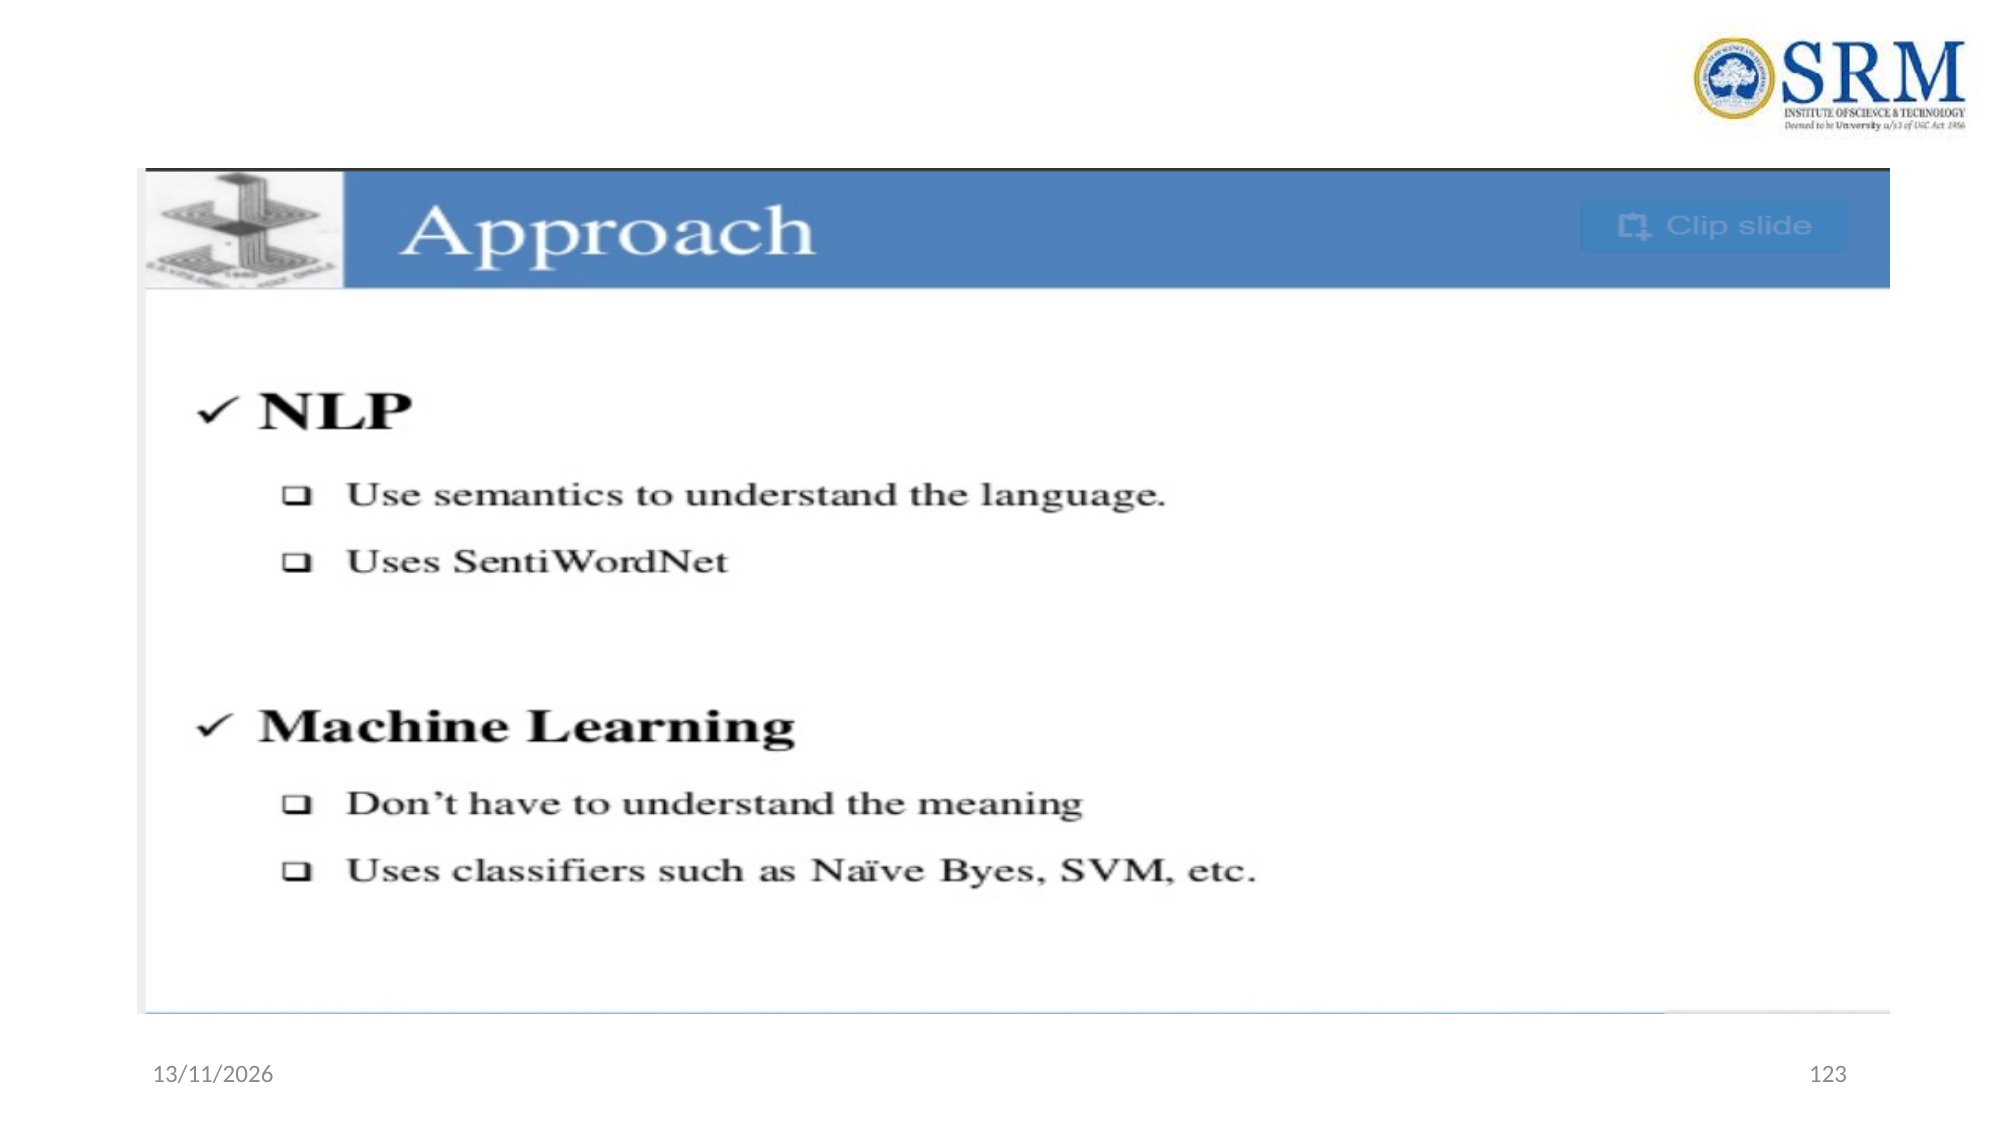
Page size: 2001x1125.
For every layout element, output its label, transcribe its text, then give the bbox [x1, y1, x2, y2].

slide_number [137, 1042, 588, 1103]
slide_number 123 [1412, 1042, 1863, 1103]
picture [1673, 15, 2000, 149]
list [137, 168, 1890, 1014]
